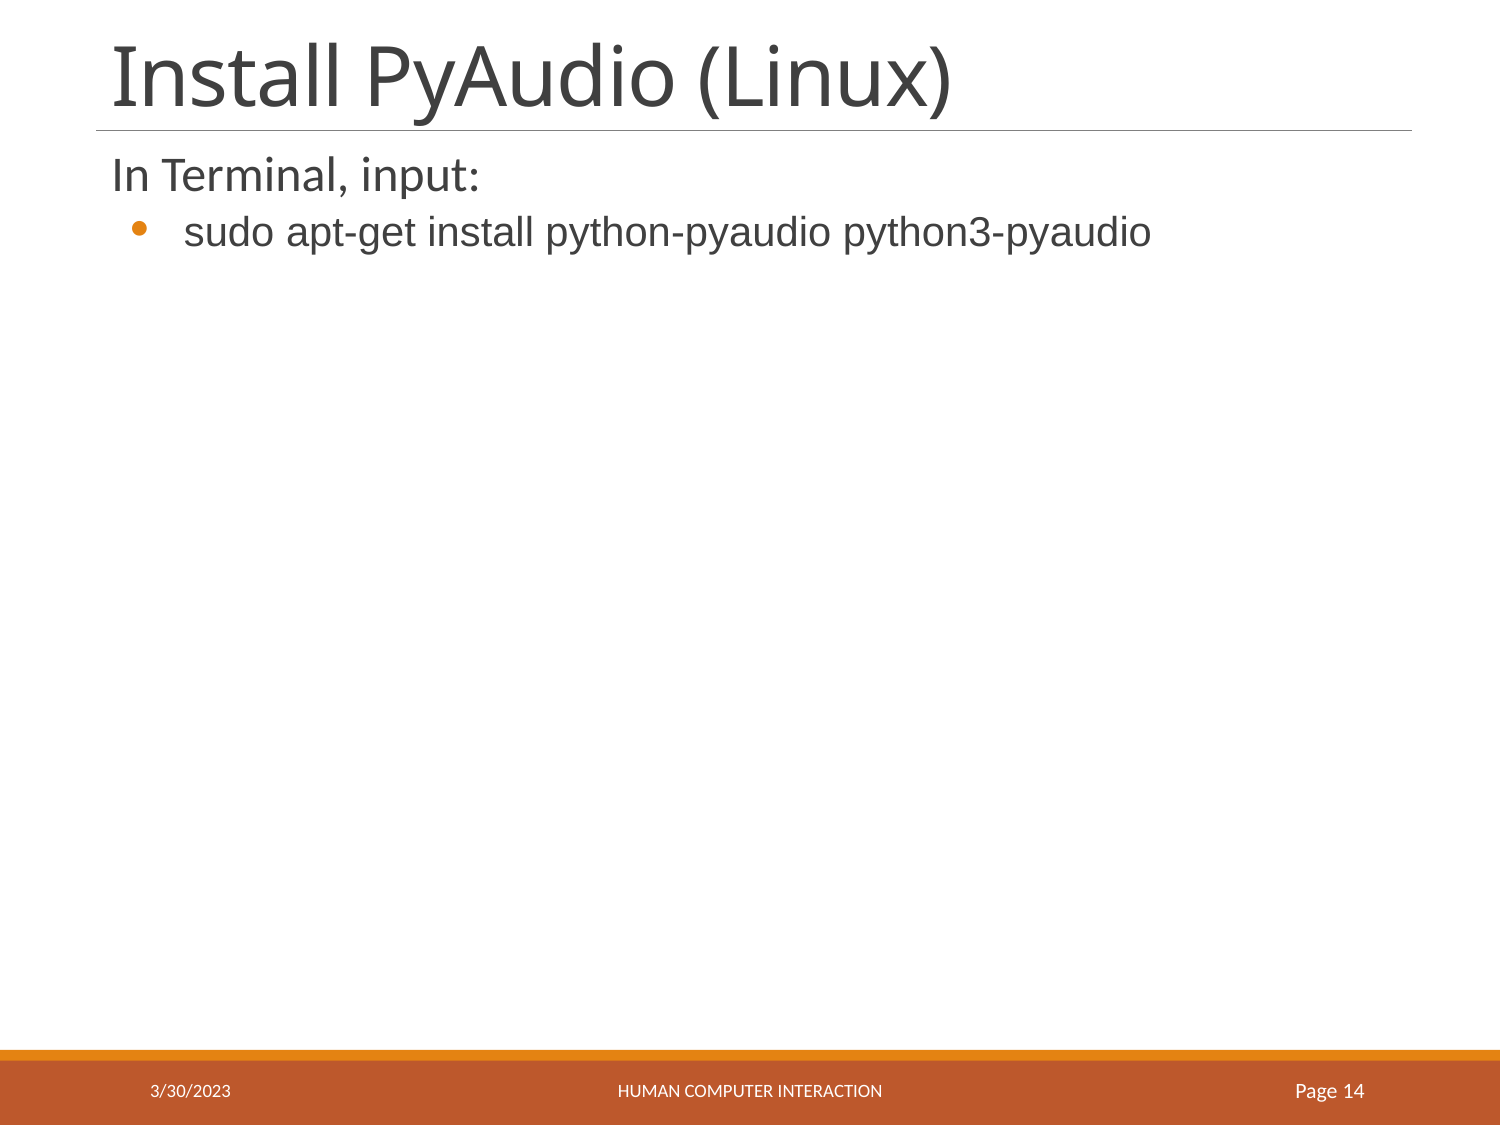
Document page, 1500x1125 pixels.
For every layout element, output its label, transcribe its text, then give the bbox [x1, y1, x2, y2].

list In Terminal, input: sudo apt-get install python-pyaudio python3-pyaudio [96, 140, 1413, 1034]
footer HUMAN COMPUTER INTERACTION [453, 1059, 1047, 1120]
slide_number Page 14 [1218, 1059, 1380, 1120]
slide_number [135, 1059, 440, 1120]
title Install PyAudio (Linux) [96, 19, 1413, 131]
